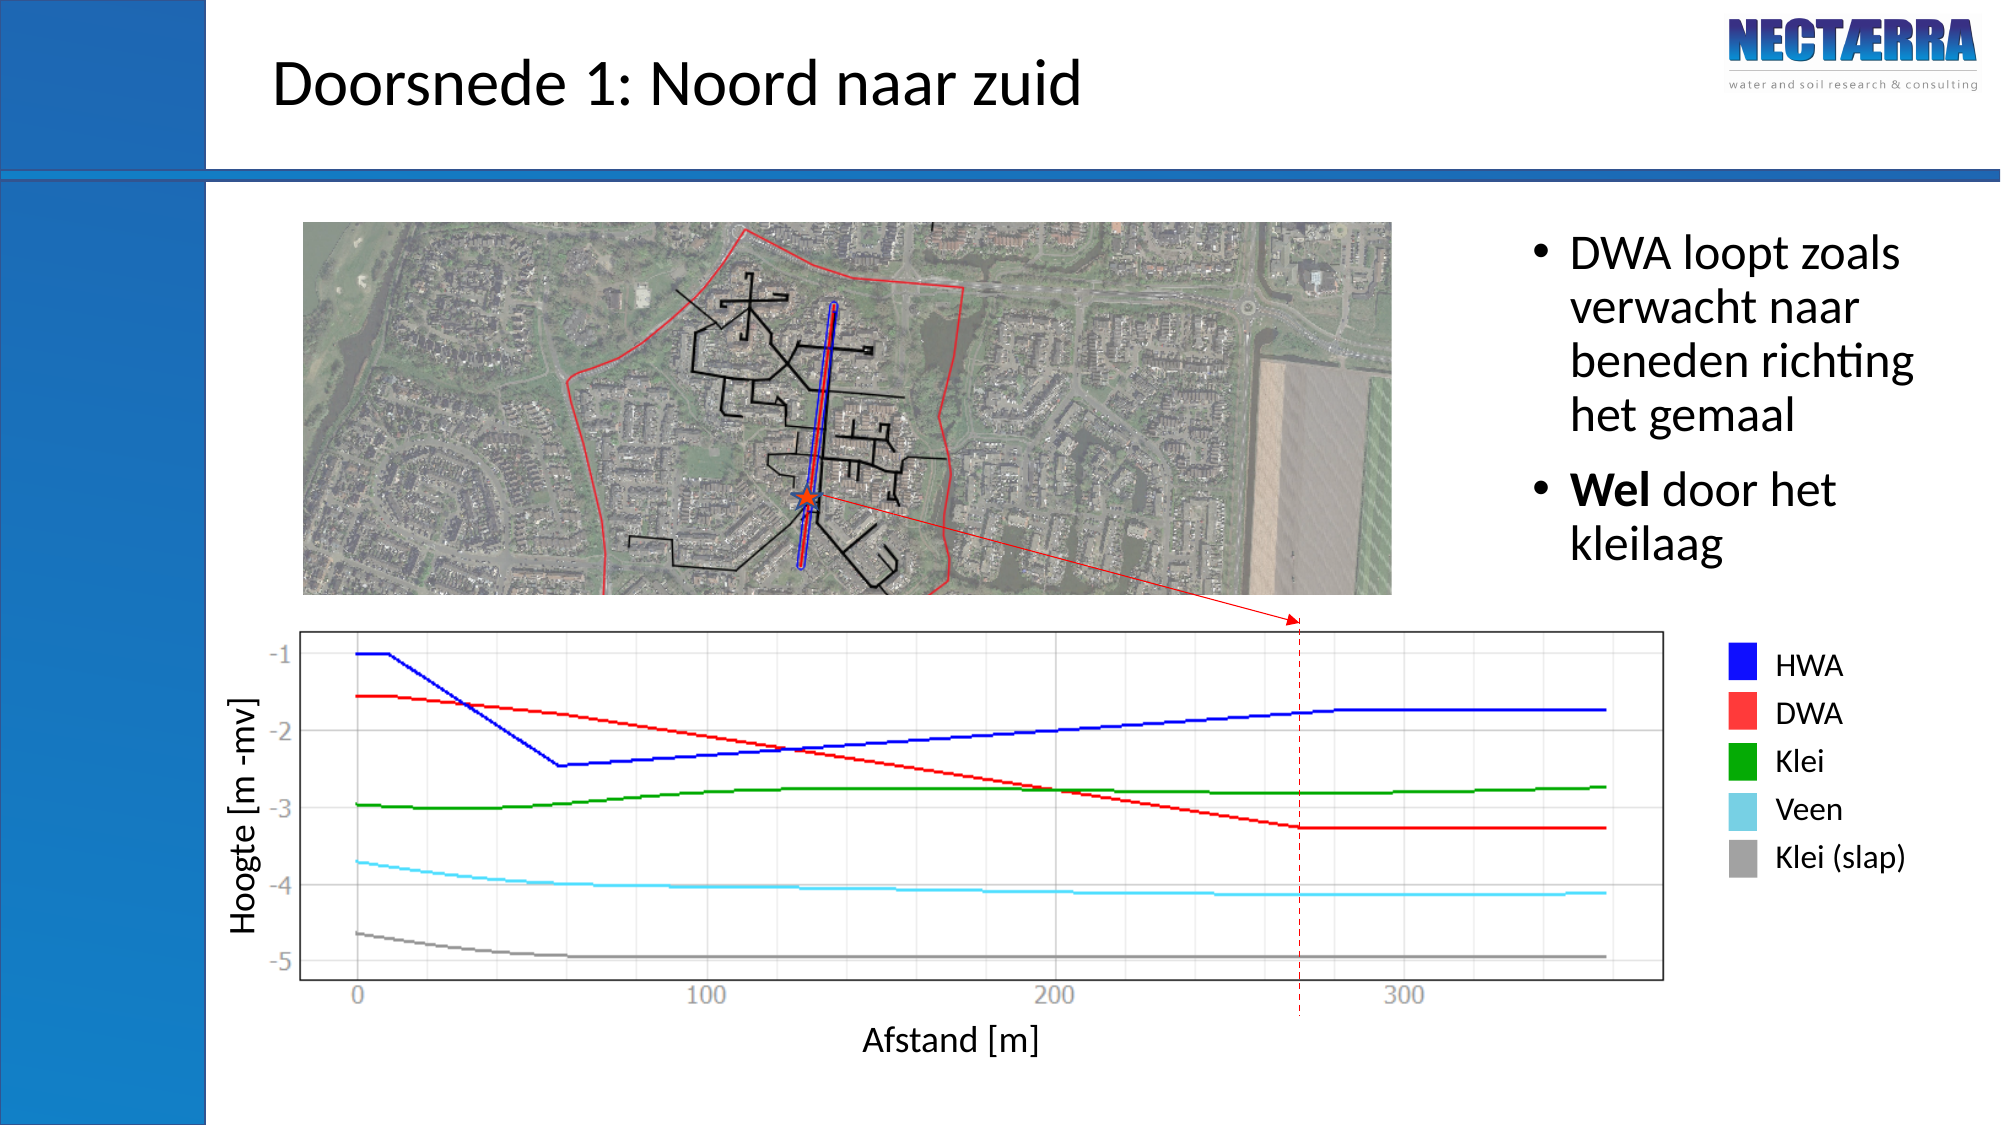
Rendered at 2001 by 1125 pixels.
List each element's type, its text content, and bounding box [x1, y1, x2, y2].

title Doorsnede 1: Noord naar zuid [257, 8, 1712, 160]
list DWA loopt zoals verwacht naar beneden richting het gemaal Wel door het kleilaag [1517, 219, 1960, 597]
text_box [1728, 642, 1758, 681]
text_box [1728, 792, 1758, 832]
picture [1724, 13, 1982, 93]
text_box Afstand [m] [847, 1016, 1205, 1068]
text_box [1728, 691, 1758, 731]
picture [257, 617, 1299, 1016]
text_box HWA DWA Klei Veen Klei (slap) [1760, 635, 1960, 943]
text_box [823, 495, 1300, 623]
text_box [1728, 742, 1758, 782]
picture [1300, 617, 1677, 1016]
text_box Hoogte [m -mv] [209, 645, 257, 951]
picture [303, 222, 1392, 595]
text_box [1728, 839, 1758, 879]
